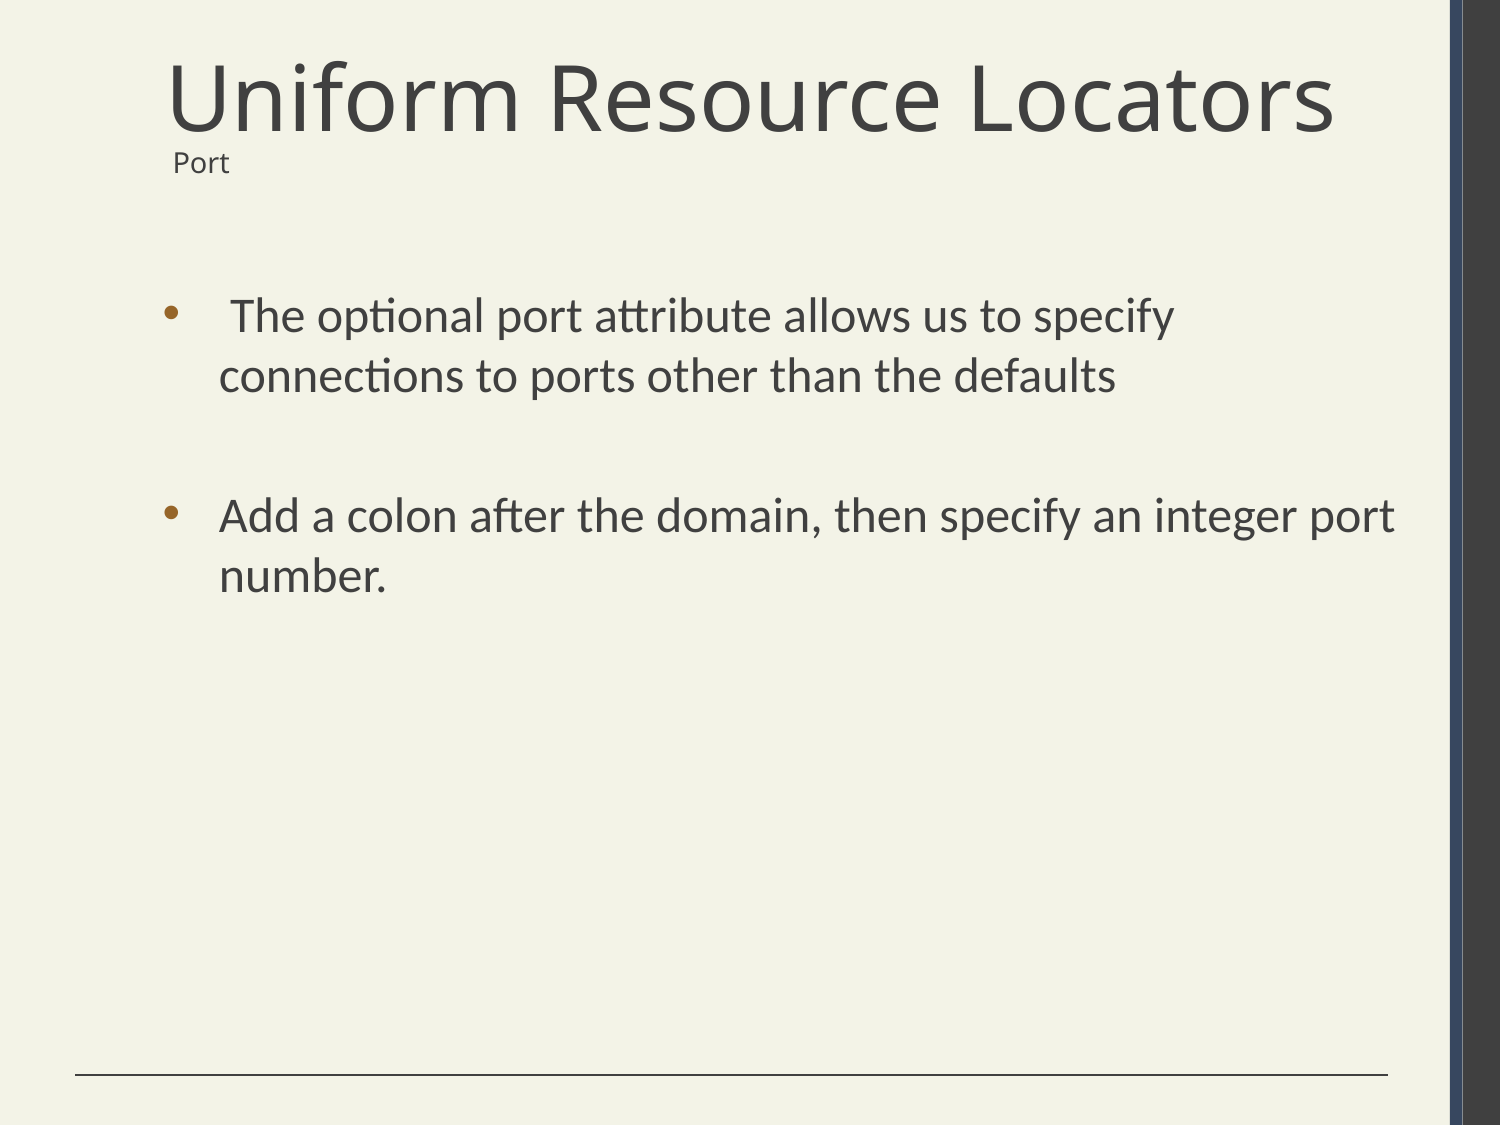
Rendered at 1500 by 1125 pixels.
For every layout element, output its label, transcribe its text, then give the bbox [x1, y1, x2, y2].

title Uniform Resource Locators [150, 32, 1425, 200]
list The optional port attribute allows us to specify connections to ports other than the defaults Add a colon after the domain, then specify an integer port number. [147, 275, 1425, 1018]
list Port [150, 137, 1238, 188]
